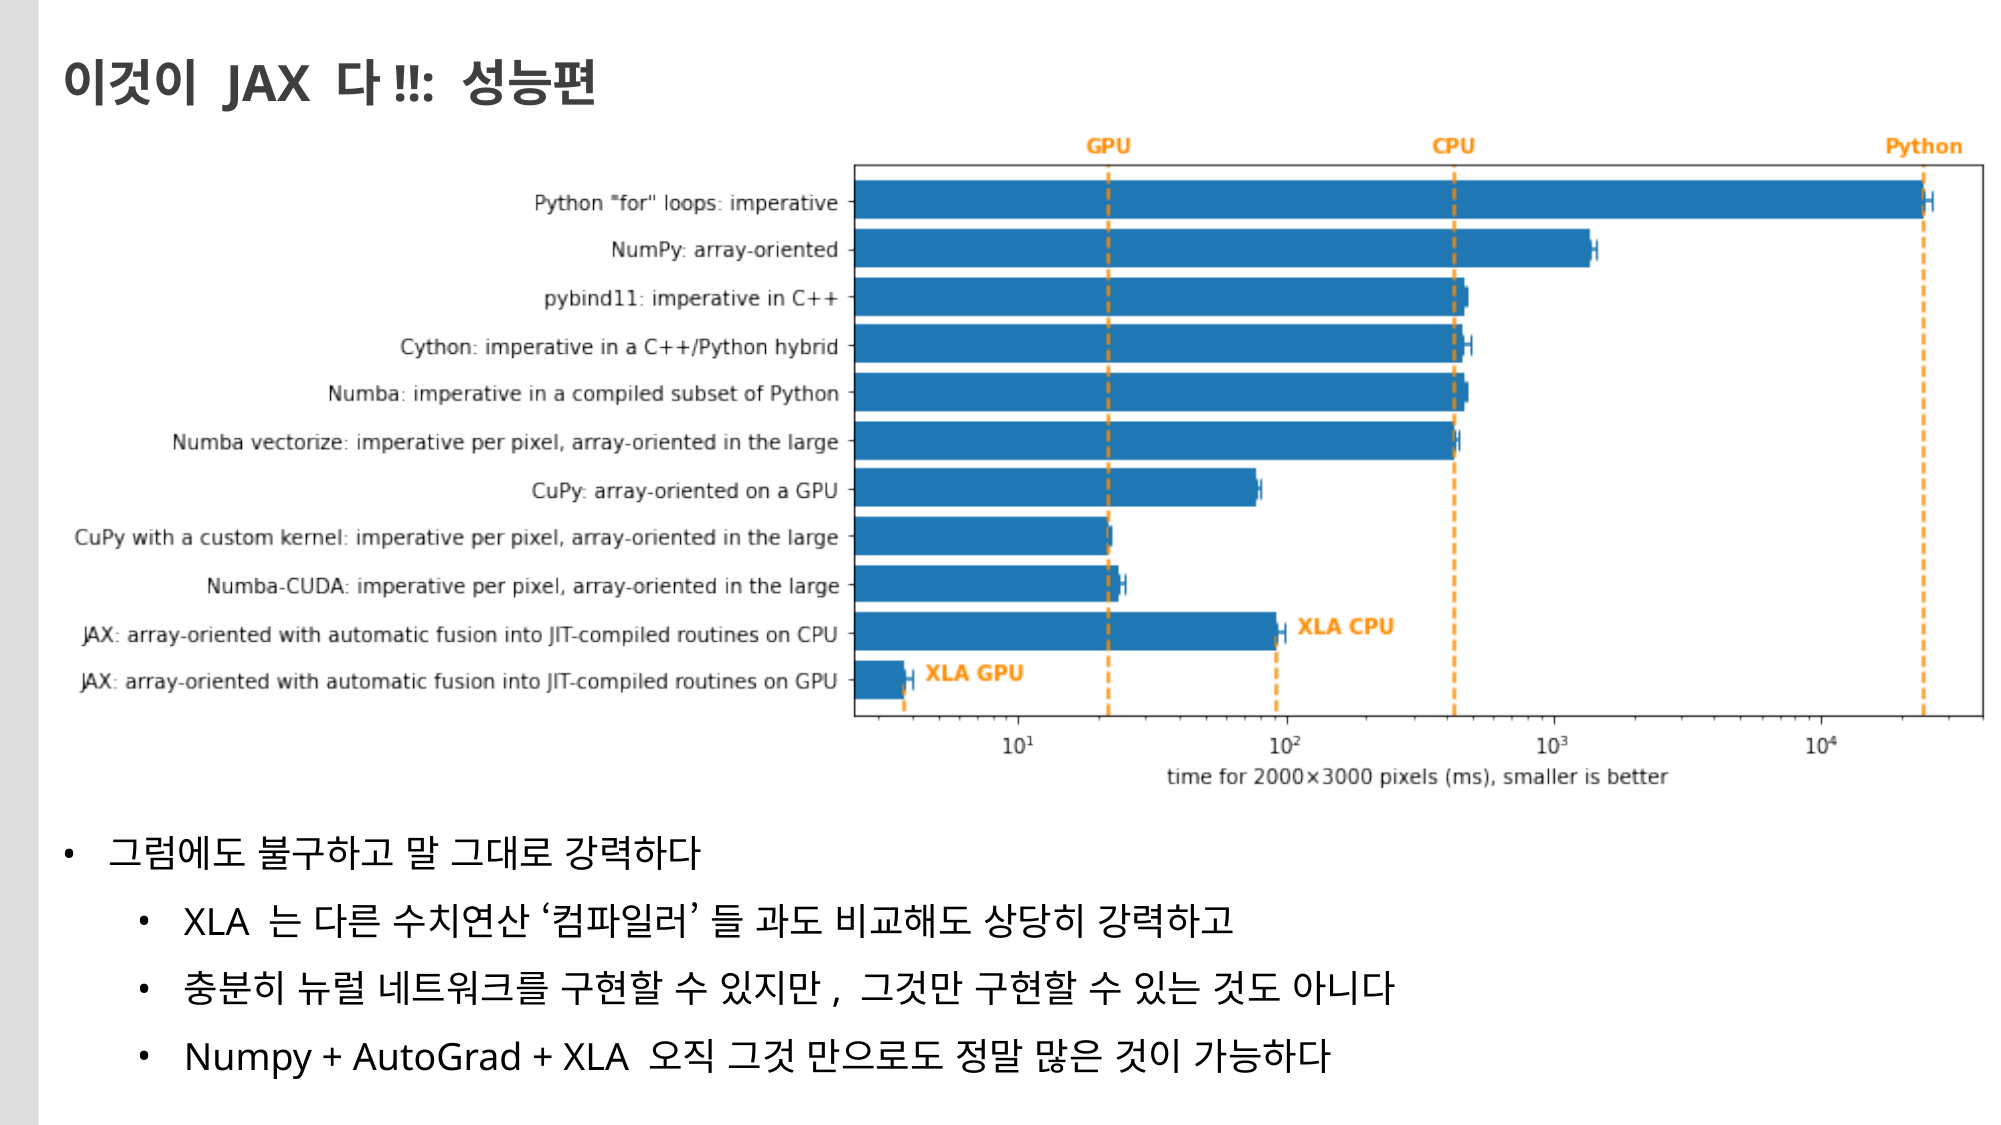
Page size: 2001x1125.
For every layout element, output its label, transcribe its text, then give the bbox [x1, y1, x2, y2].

picture [61, 124, 1998, 801]
title 이것이 JAX 다!!: 성능편 [47, 46, 1871, 125]
text_box 그럼에도 불구하고 말 그대로 강력하다 XLA 는 다른 수치연산 ‘컴파일러’ 들 과도 비교해도 상당히 강력하고 충분히 뉴럴 네트워크를 구현할 수 있지만, 그것만 구현할 수 있는 것도 아니다 Numpy + AutoGrad + XLA 오직 그것 만으로도 정말 많은 것이 가능하다 [47, 800, 1967, 1086]
